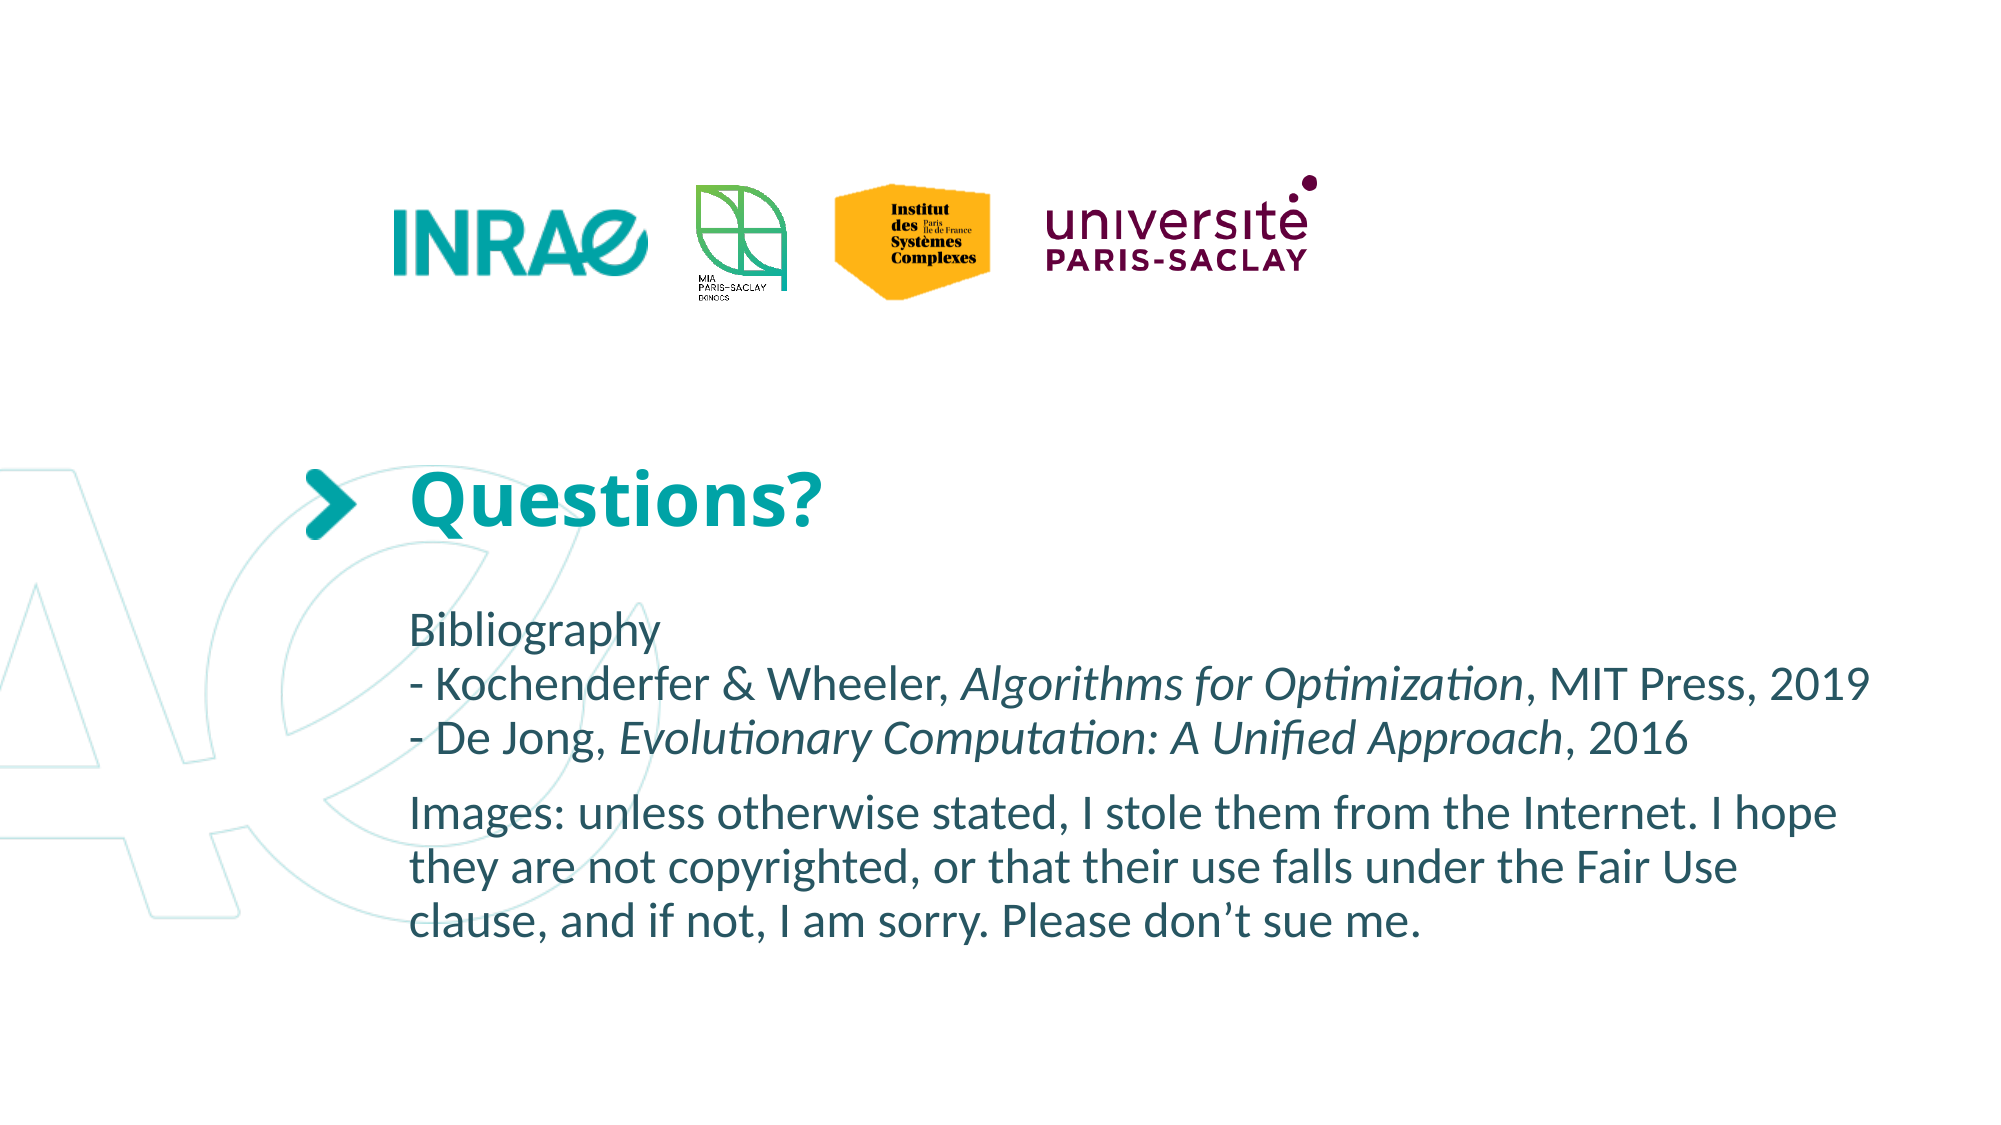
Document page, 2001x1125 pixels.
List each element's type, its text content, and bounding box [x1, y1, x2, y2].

subtitle Bibliography - Kochenderfer & Wheeler, Algorithms for Optimization, MIT Press, 2019 - De Jong, Evolutionary Computation: A Unified Approach, 2016 Images: unless otherwise stated, I stole them from the Internet. I hope they are not copyrighted, or that their use falls under the Fair Use clause, and if not, I am sorry. Please don’t sue me. [394, 596, 1894, 704]
picture [810, 170, 1023, 316]
picture [679, 167, 803, 318]
picture [1047, 175, 1317, 271]
picture [394, 208, 648, 278]
picture [0, 465, 669, 924]
title Questions? [394, 453, 1894, 596]
